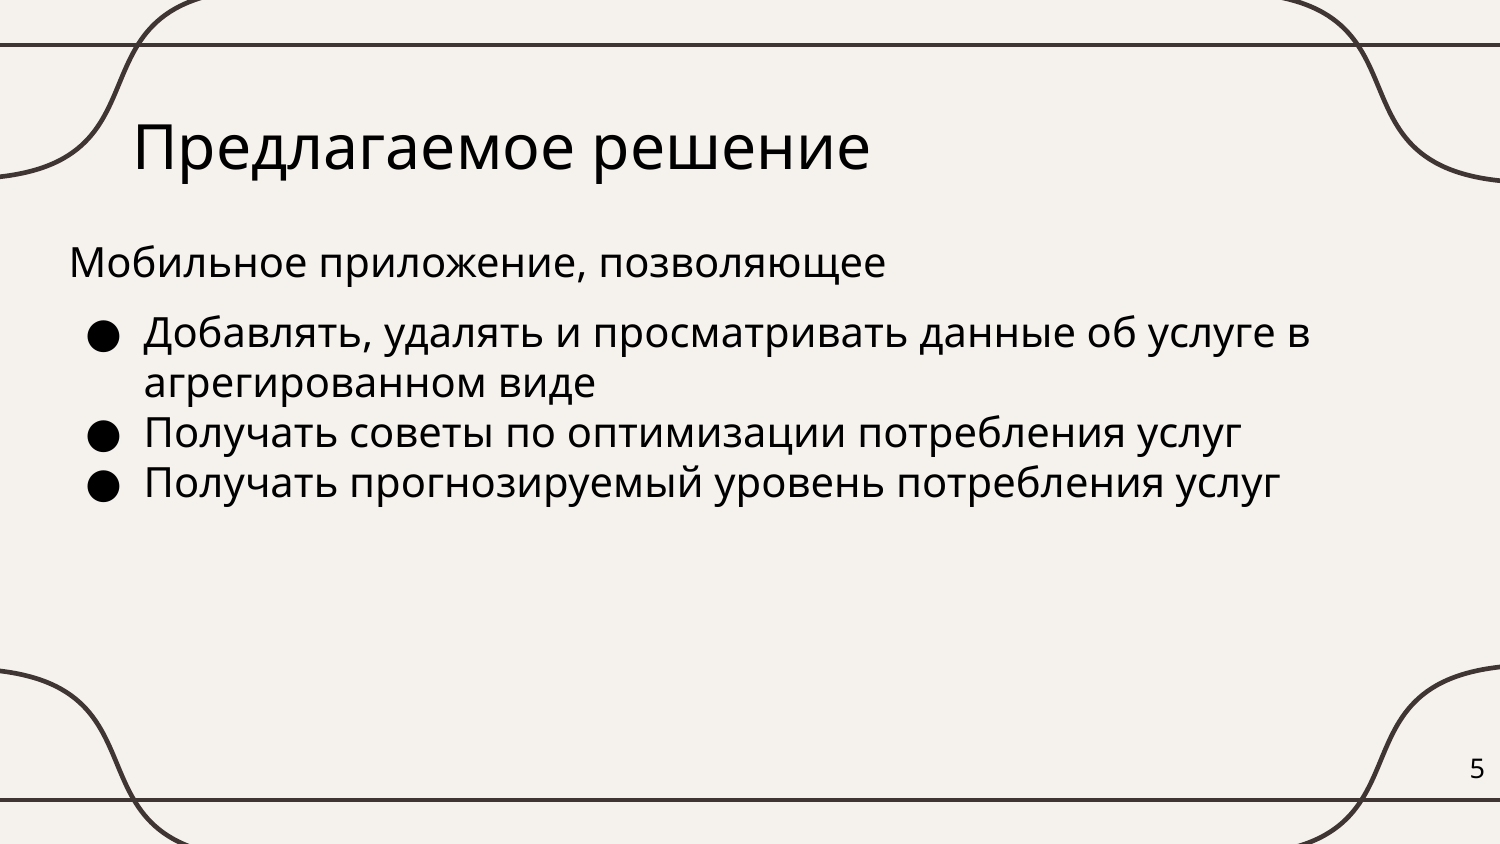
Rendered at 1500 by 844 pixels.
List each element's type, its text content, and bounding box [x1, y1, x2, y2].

subtitle Мобильное приложение, позволяющее Добавлять, удалять и просматривать данные об услуге в агрегированном виде Получать советы по оптимизации потребления услуг Получать прогнозируемый уровень потребления услуг [53, 166, 1490, 575]
slide_number ‹#› [1410, 736, 1500, 802]
title Предлагаемое решение [116, 92, 1383, 187]
